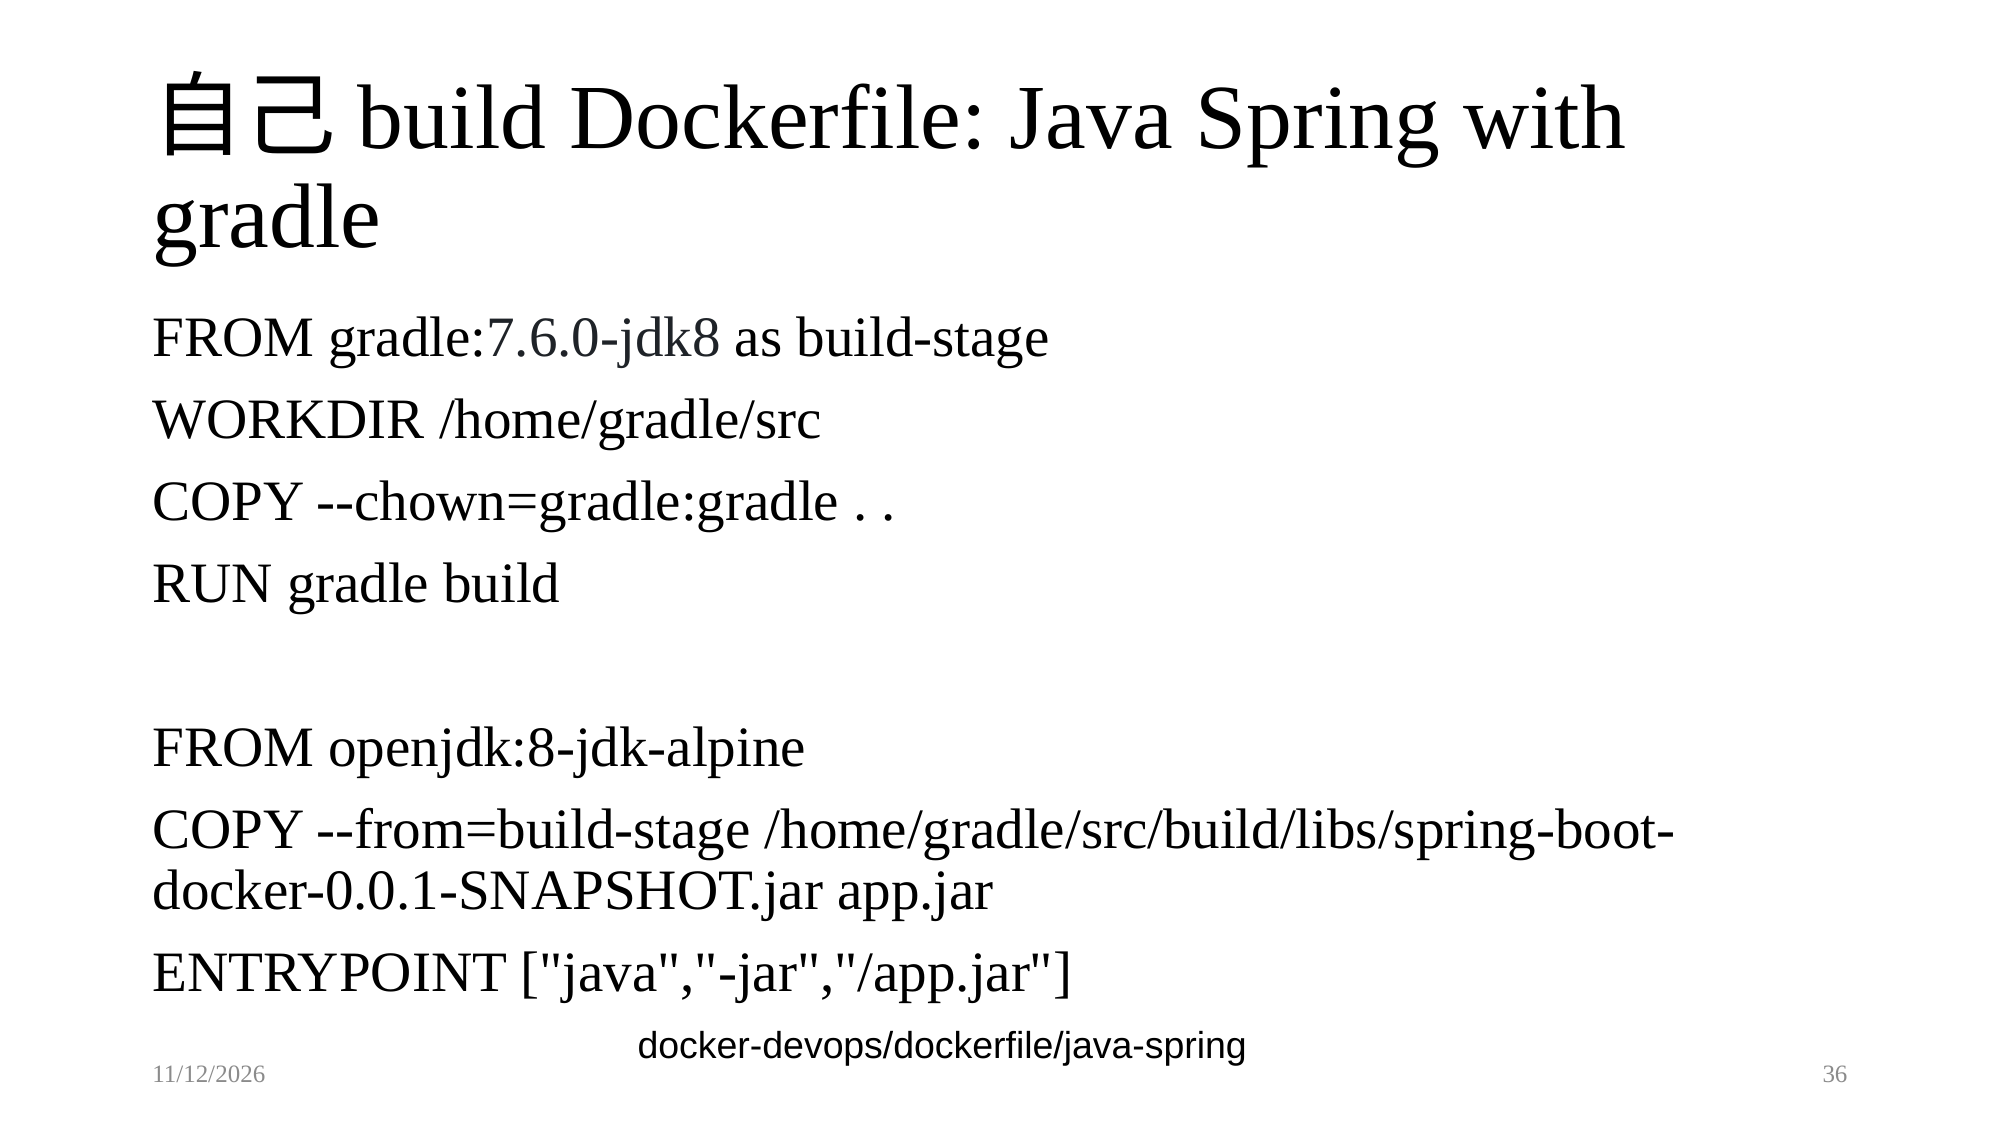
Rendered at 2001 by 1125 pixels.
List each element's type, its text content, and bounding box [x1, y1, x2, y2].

slide_number 36 [1412, 1042, 1863, 1103]
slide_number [137, 1042, 588, 1103]
text_box docker-devops/dockerfile/java-spring [202, 1013, 1683, 1073]
list FROM gradle:7.6.0-jdk8 as build-stage WORKDIR /home/gradle/src COPY --chown=gradle:gradle . . RUN gradle build FROM openjdk:8-jdk-alpine COPY --from=build-stage /home/gradle/src/build/libs/spring-boot-docker-0.0.1-SNAPSHOT.jar app.jar ENTRYPOINT ["java","-jar","/app.jar"] [137, 299, 1863, 1014]
title 自己build Dockerfile: Java Spring with gradle [137, 59, 1863, 278]
